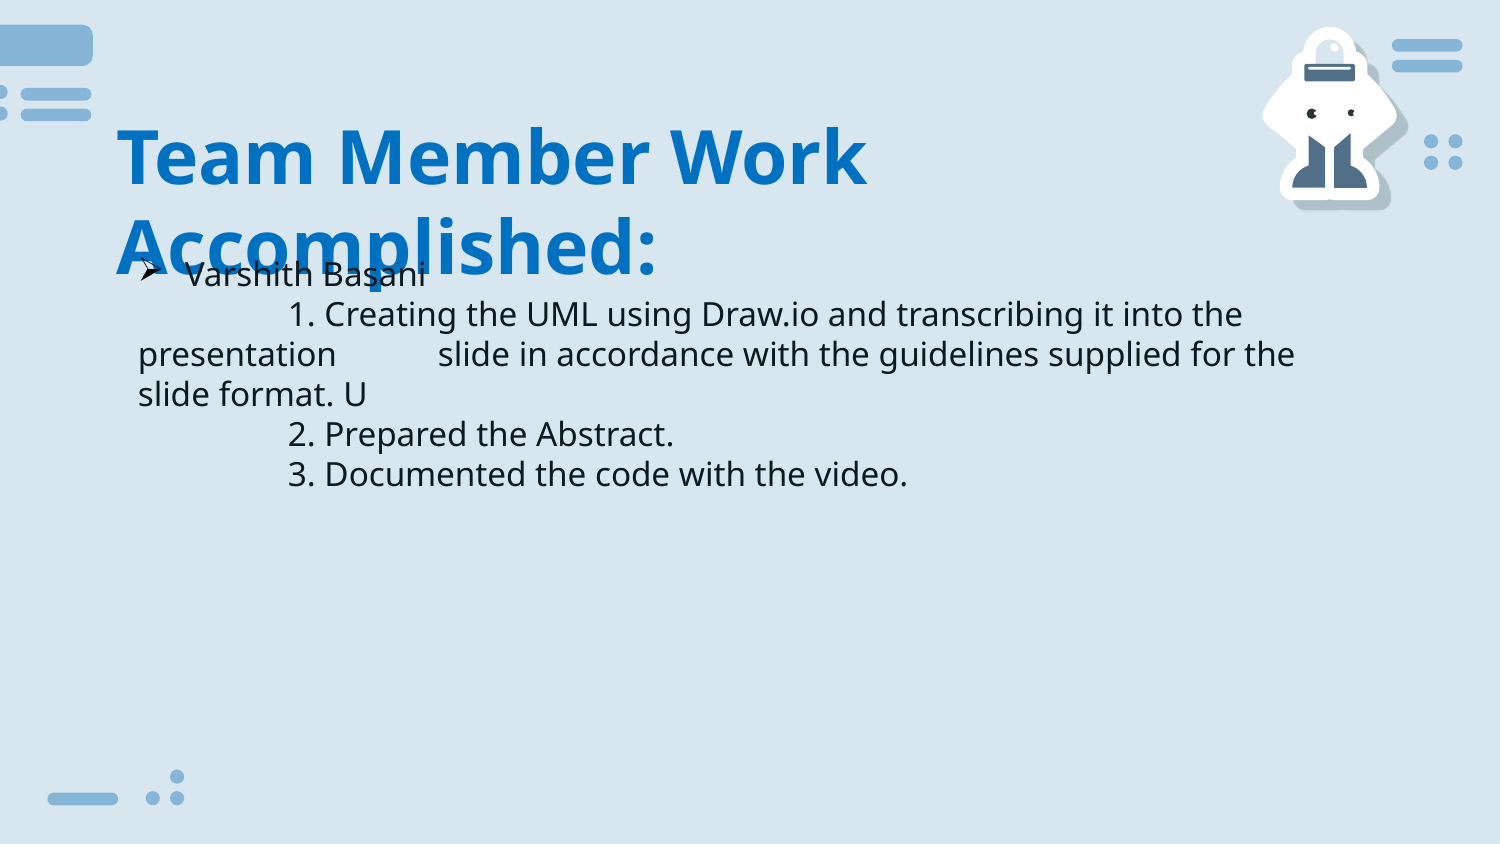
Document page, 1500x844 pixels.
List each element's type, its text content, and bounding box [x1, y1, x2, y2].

text_box Varshith Basani 1. Creating the UML using Draw.io and transcribing it into the presentation slide in accordance with the guidelines supplied for the slide format. U 2. Prepared the Abstract. 3. Documented the code with the video. [123, 246, 1373, 541]
title Team Member Work Accomplished: [101, 94, 1368, 217]
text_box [1274, 39, 1385, 188]
